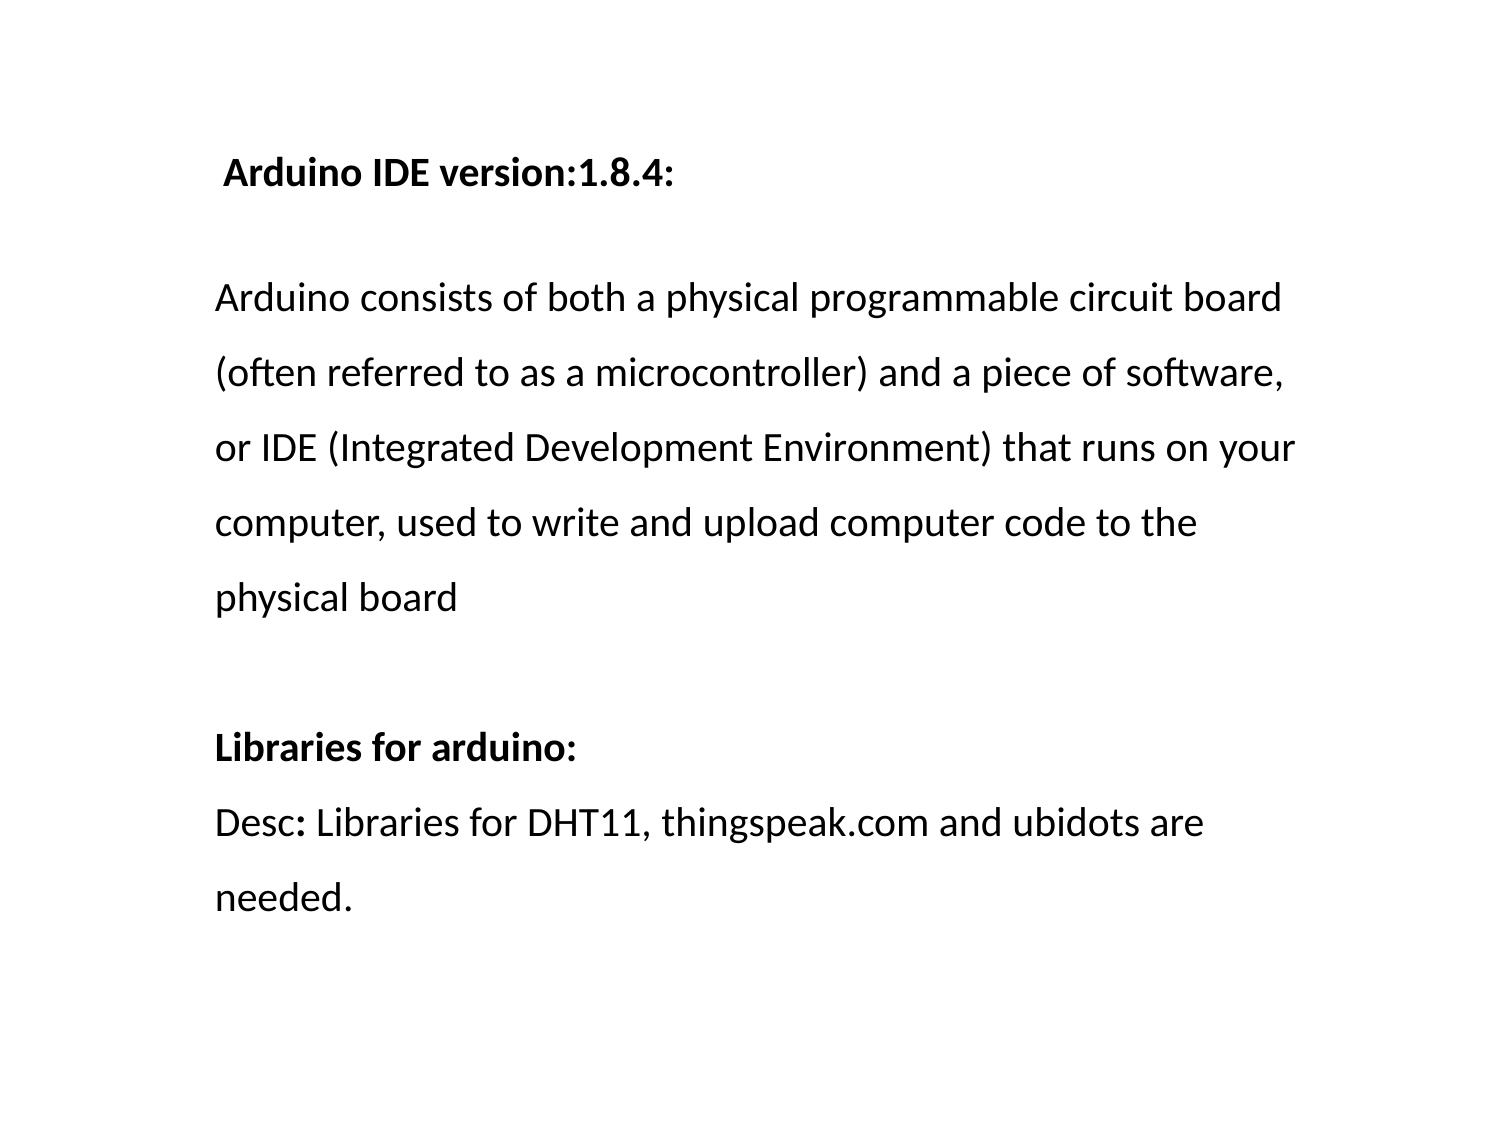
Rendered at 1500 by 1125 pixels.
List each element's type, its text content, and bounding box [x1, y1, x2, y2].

text_box Arduino IDE version:1.8.4: Arduino consists of both a physical programmable circuit board (often referred to as a microcontroller) and a piece of software, or IDE (Integrated Development Environment) that runs on your computer, used to write and upload computer code to the physical board Libraries for arduino: Desc: Libraries for DHT11, thingspeak.com and ubidots are needed. [199, 137, 1338, 973]
